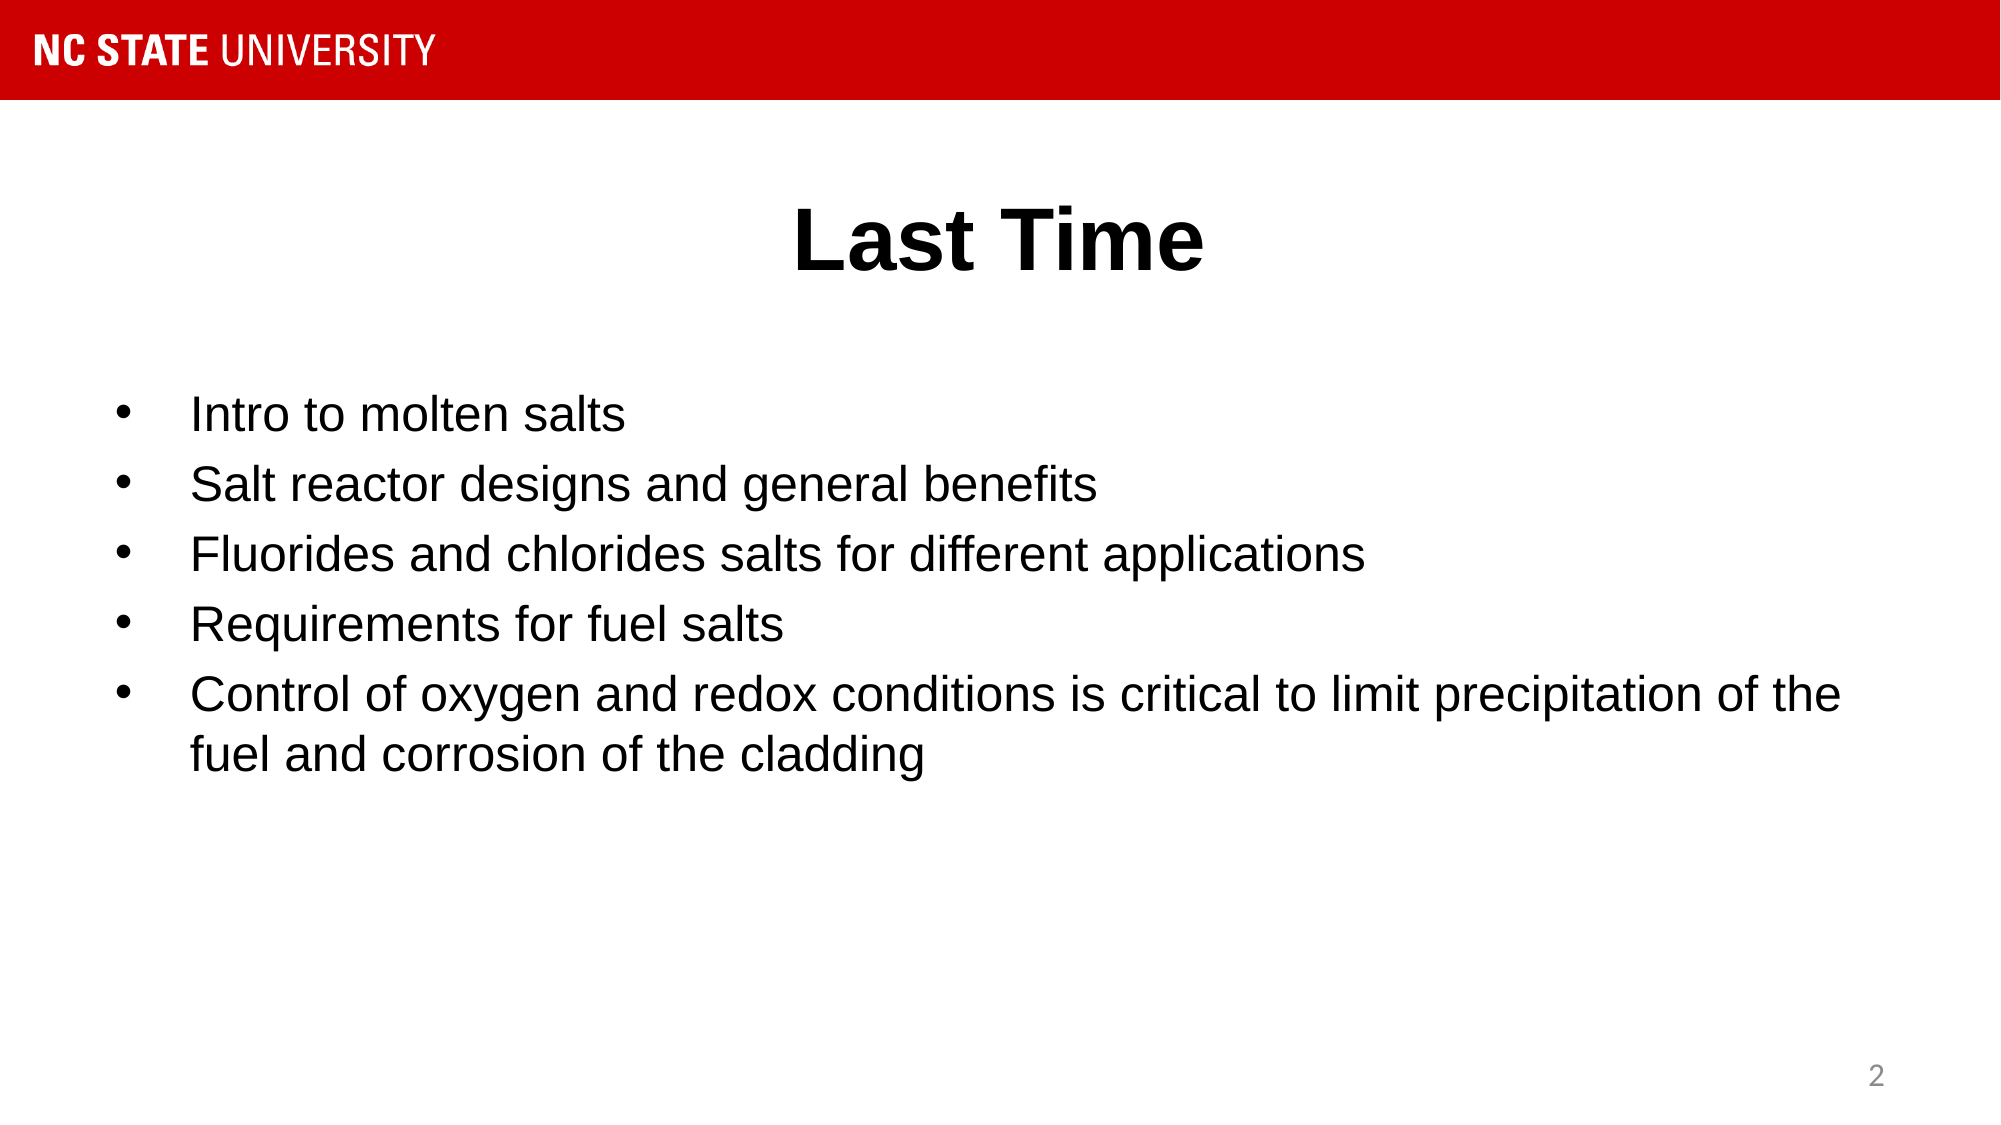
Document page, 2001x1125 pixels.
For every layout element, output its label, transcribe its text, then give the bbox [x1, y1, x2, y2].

list Intro to molten salts Salt reactor designs and general benefits Fluorides and chlorides salts for different applications Requirements for fuel salts Control of oxygen and redox conditions is critical to limit precipitation of the fuel and corrosion of the cladding [99, 374, 1900, 1005]
picture [0, 0, 2001, 100]
slide_number 2 [1433, 1042, 1900, 1103]
title Last Time [99, 147, 1900, 323]
